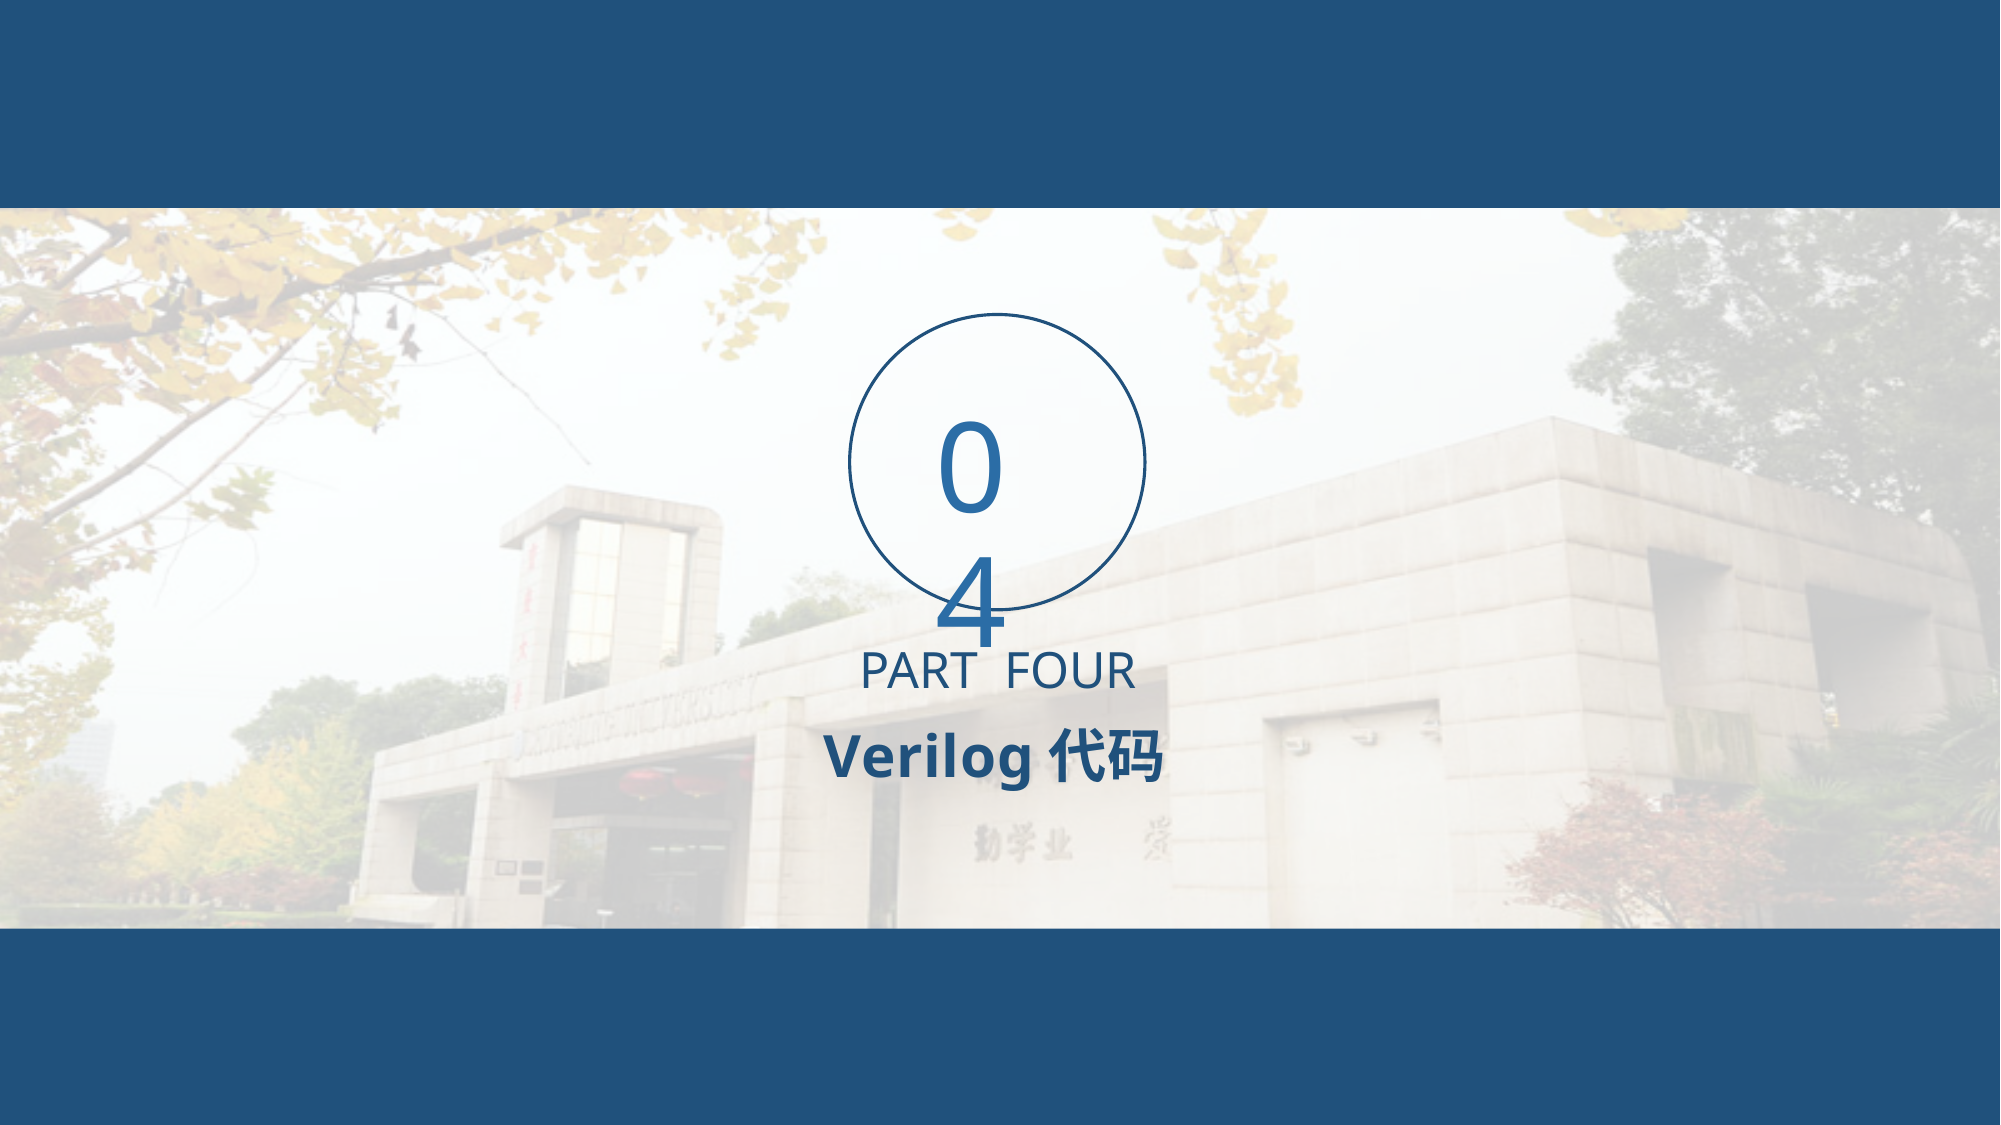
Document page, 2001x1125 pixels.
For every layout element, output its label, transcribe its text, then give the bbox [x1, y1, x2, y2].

list PART FOUR [806, 638, 1191, 719]
list 04 [920, 397, 1092, 563]
list Verilog代码 [267, 719, 1722, 802]
